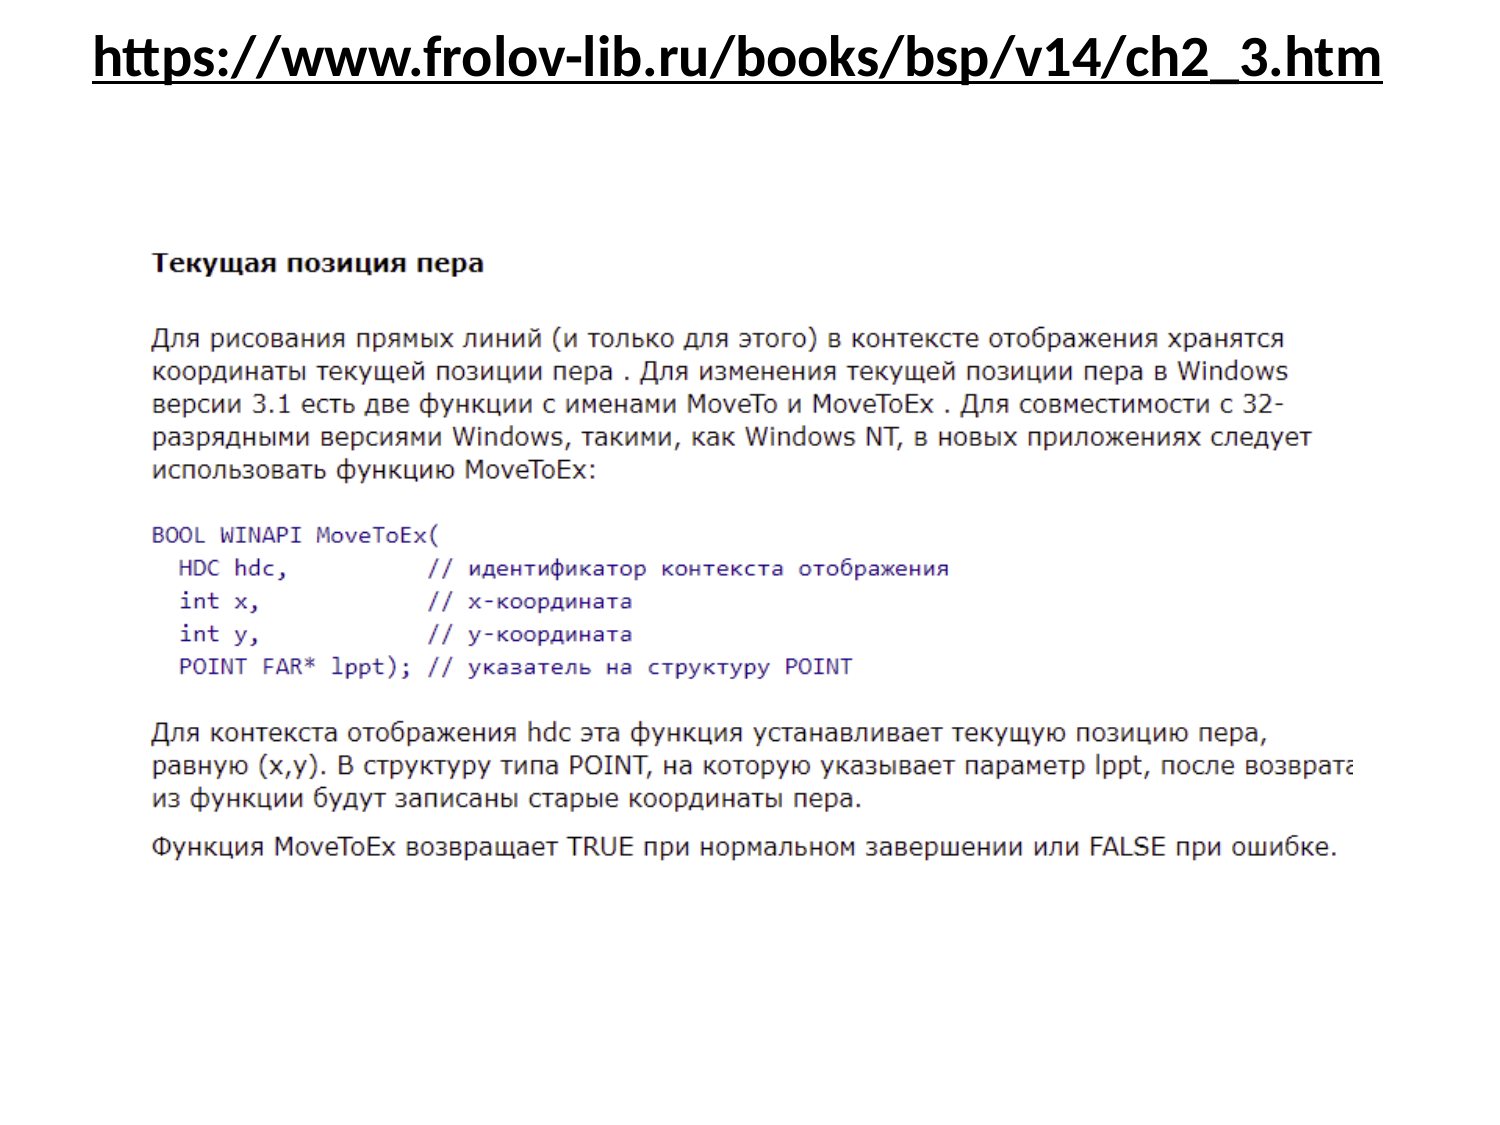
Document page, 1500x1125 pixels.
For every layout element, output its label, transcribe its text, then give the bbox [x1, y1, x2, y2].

picture [147, 241, 1353, 884]
title https://www.frolov-lib.ru/books/bsp/v14/ch2_3.htm [29, 19, 1459, 88]
